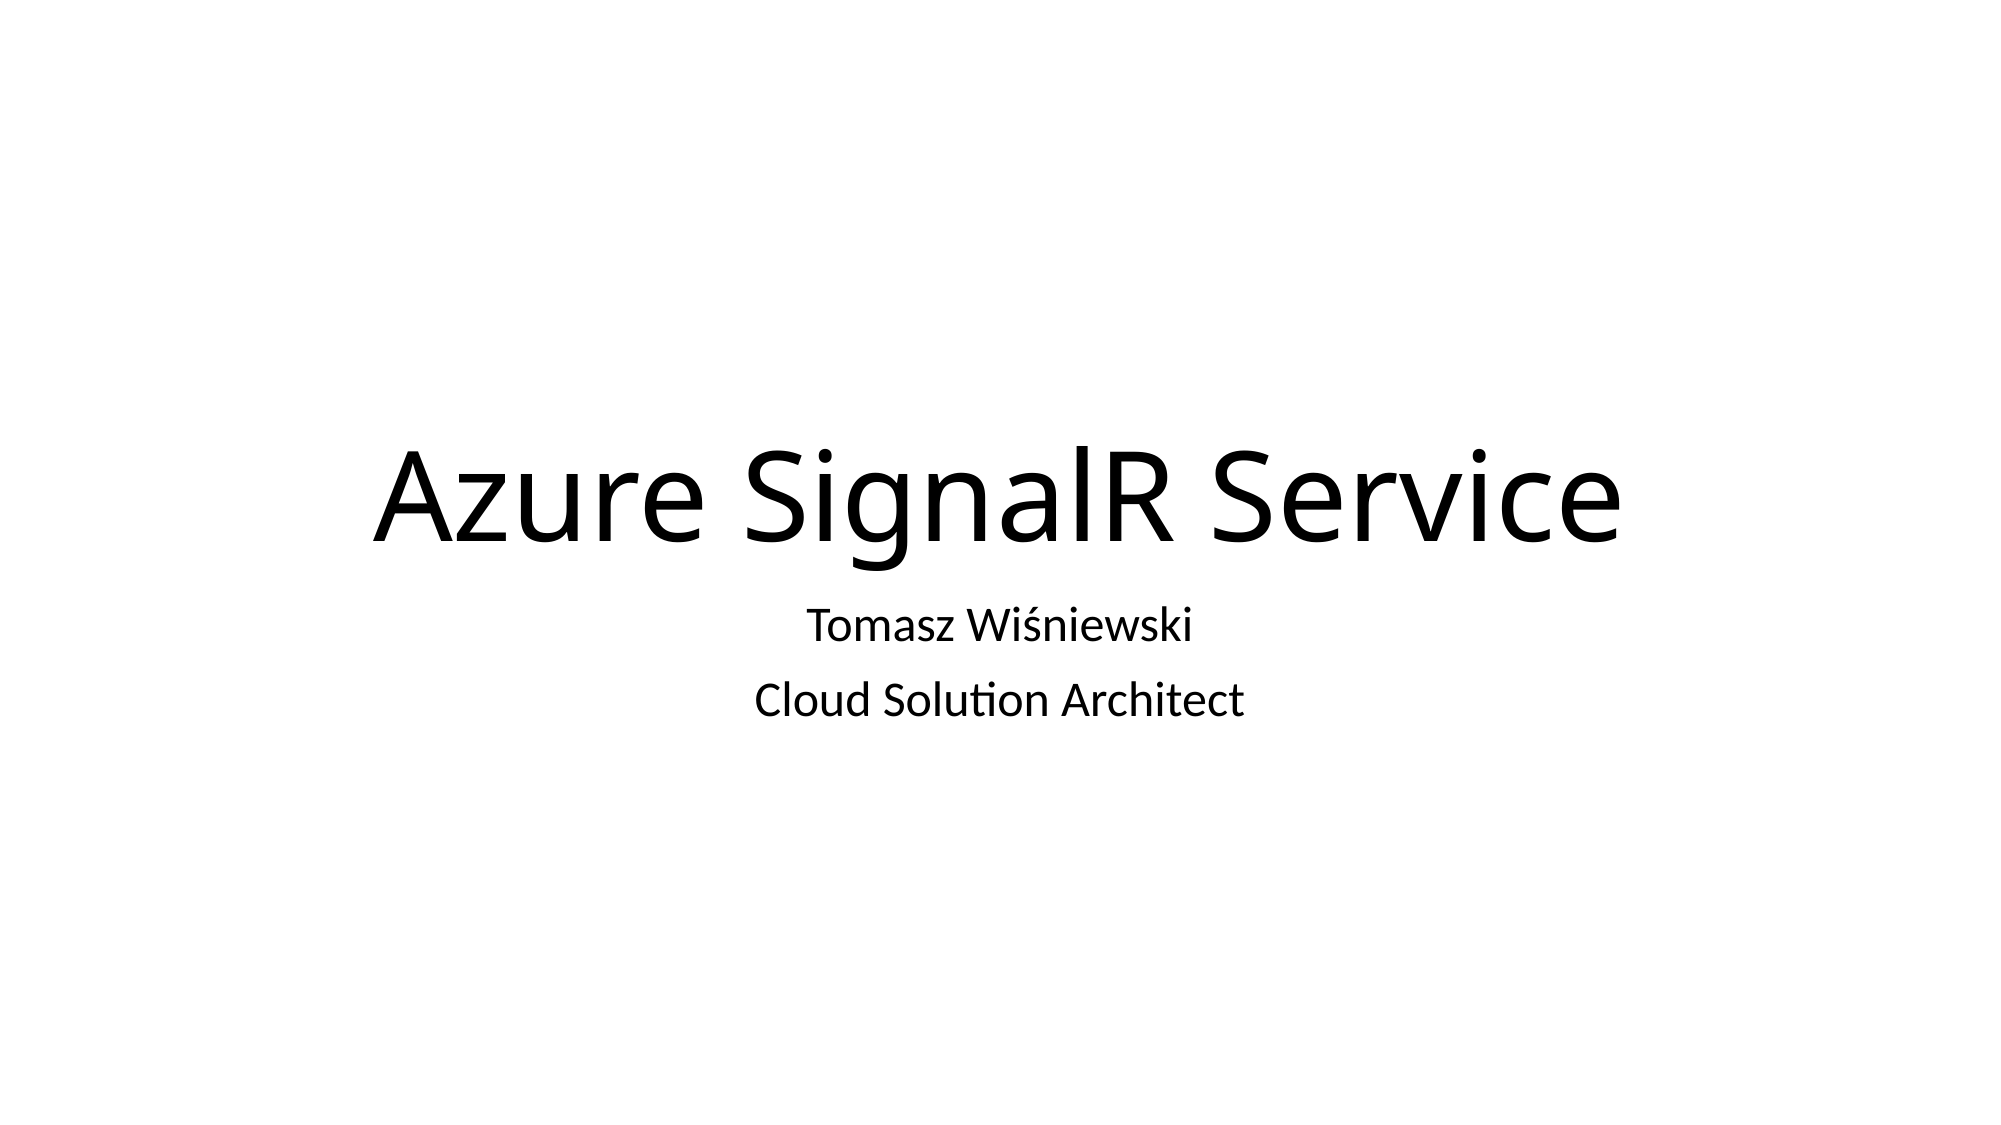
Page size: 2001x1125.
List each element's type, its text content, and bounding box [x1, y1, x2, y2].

subtitle Tomasz Wiśniewski Cloud Solution Architect [249, 590, 1750, 863]
title Azure SignalR Service [249, 184, 1750, 576]
